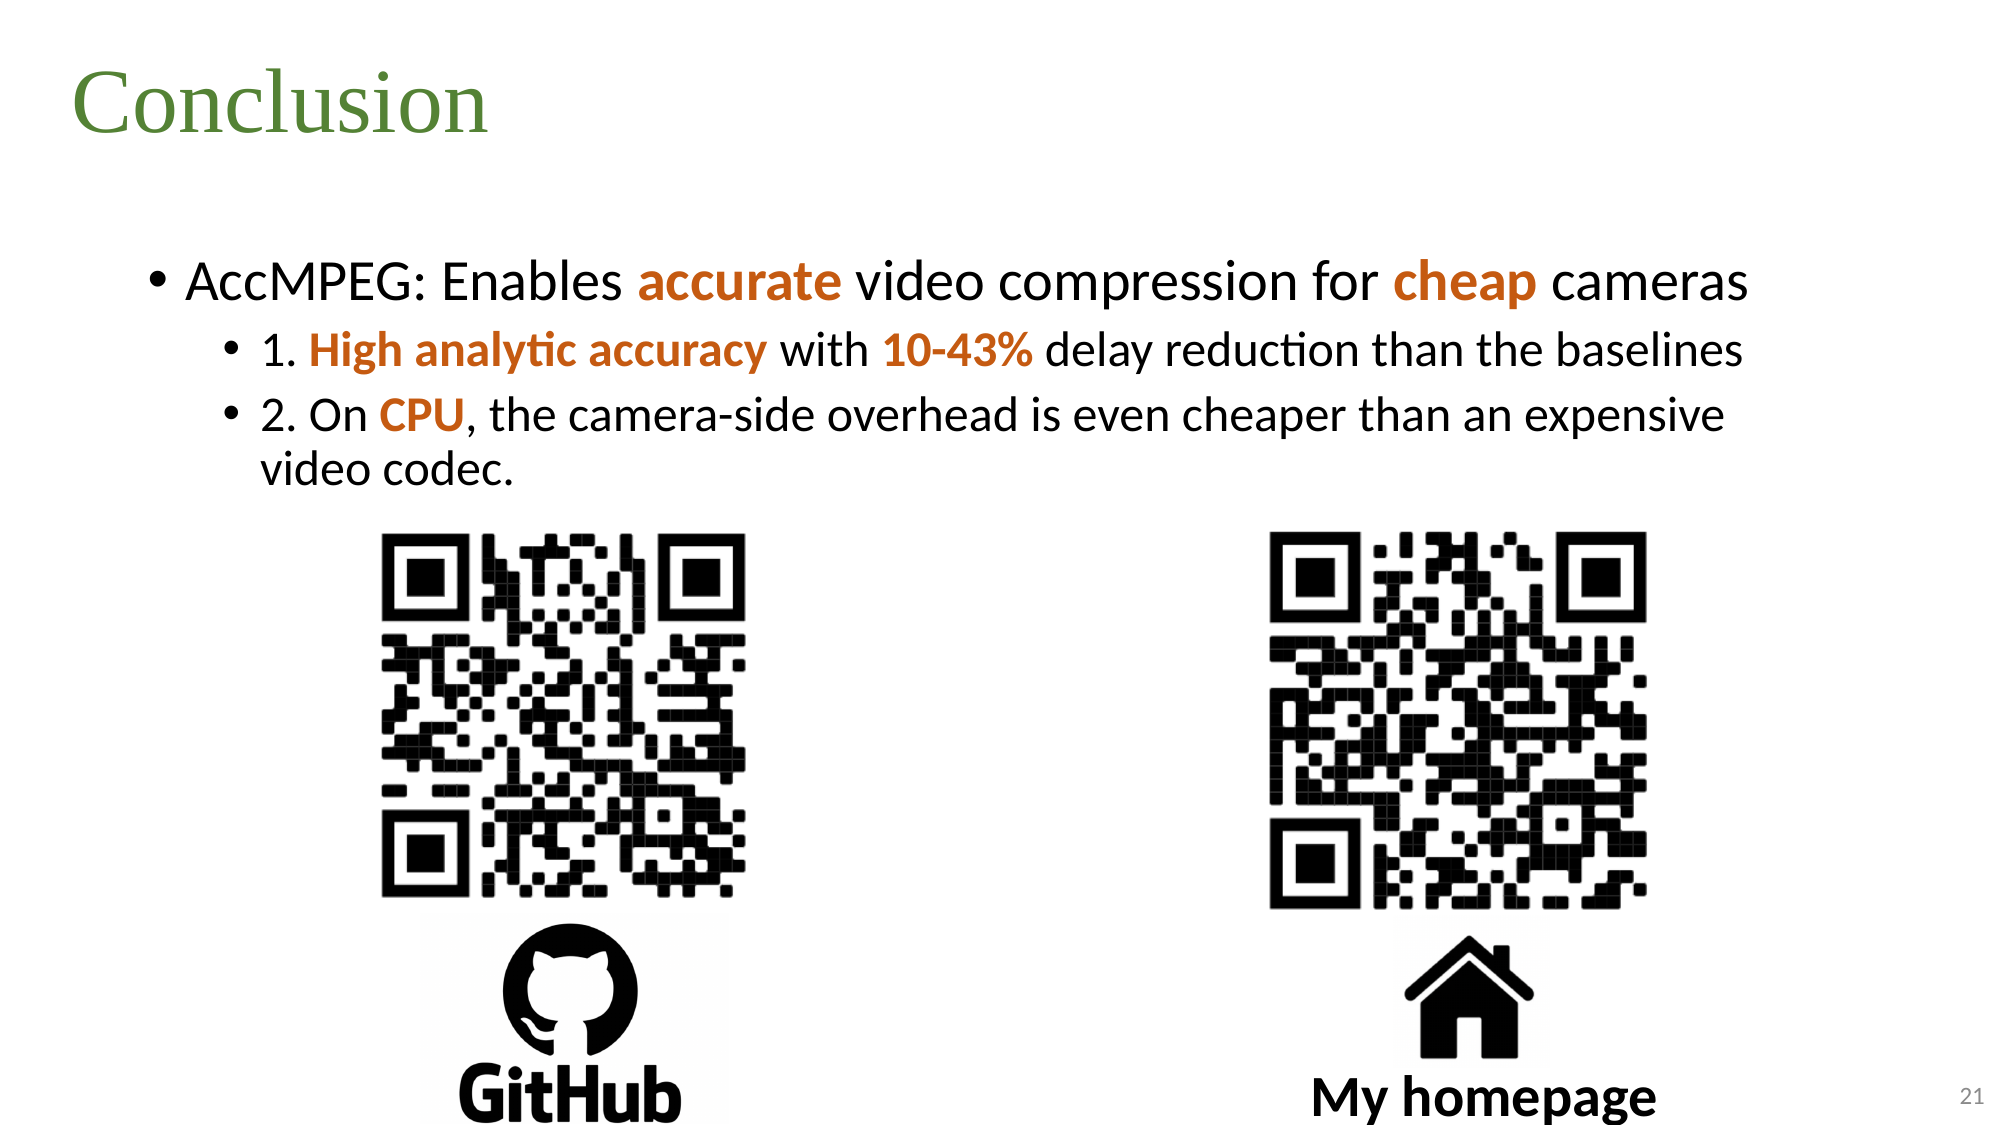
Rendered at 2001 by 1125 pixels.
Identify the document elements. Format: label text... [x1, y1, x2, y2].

text_box My homepage [1295, 1050, 1673, 1125]
slide_number 21 [1673, 1065, 2000, 1125]
picture [349, 511, 776, 1124]
title Conclusion [55, 26, 1934, 178]
list AccMPEG: Enables accurate video compression for cheap cameras 1. High analytic accuracy with 10-43% delay reduction than the baselines 2. On CPU, the camera-side overhead is even cheaper than an expensive video codec. [132, 242, 1858, 957]
picture [1240, 511, 1668, 1068]
